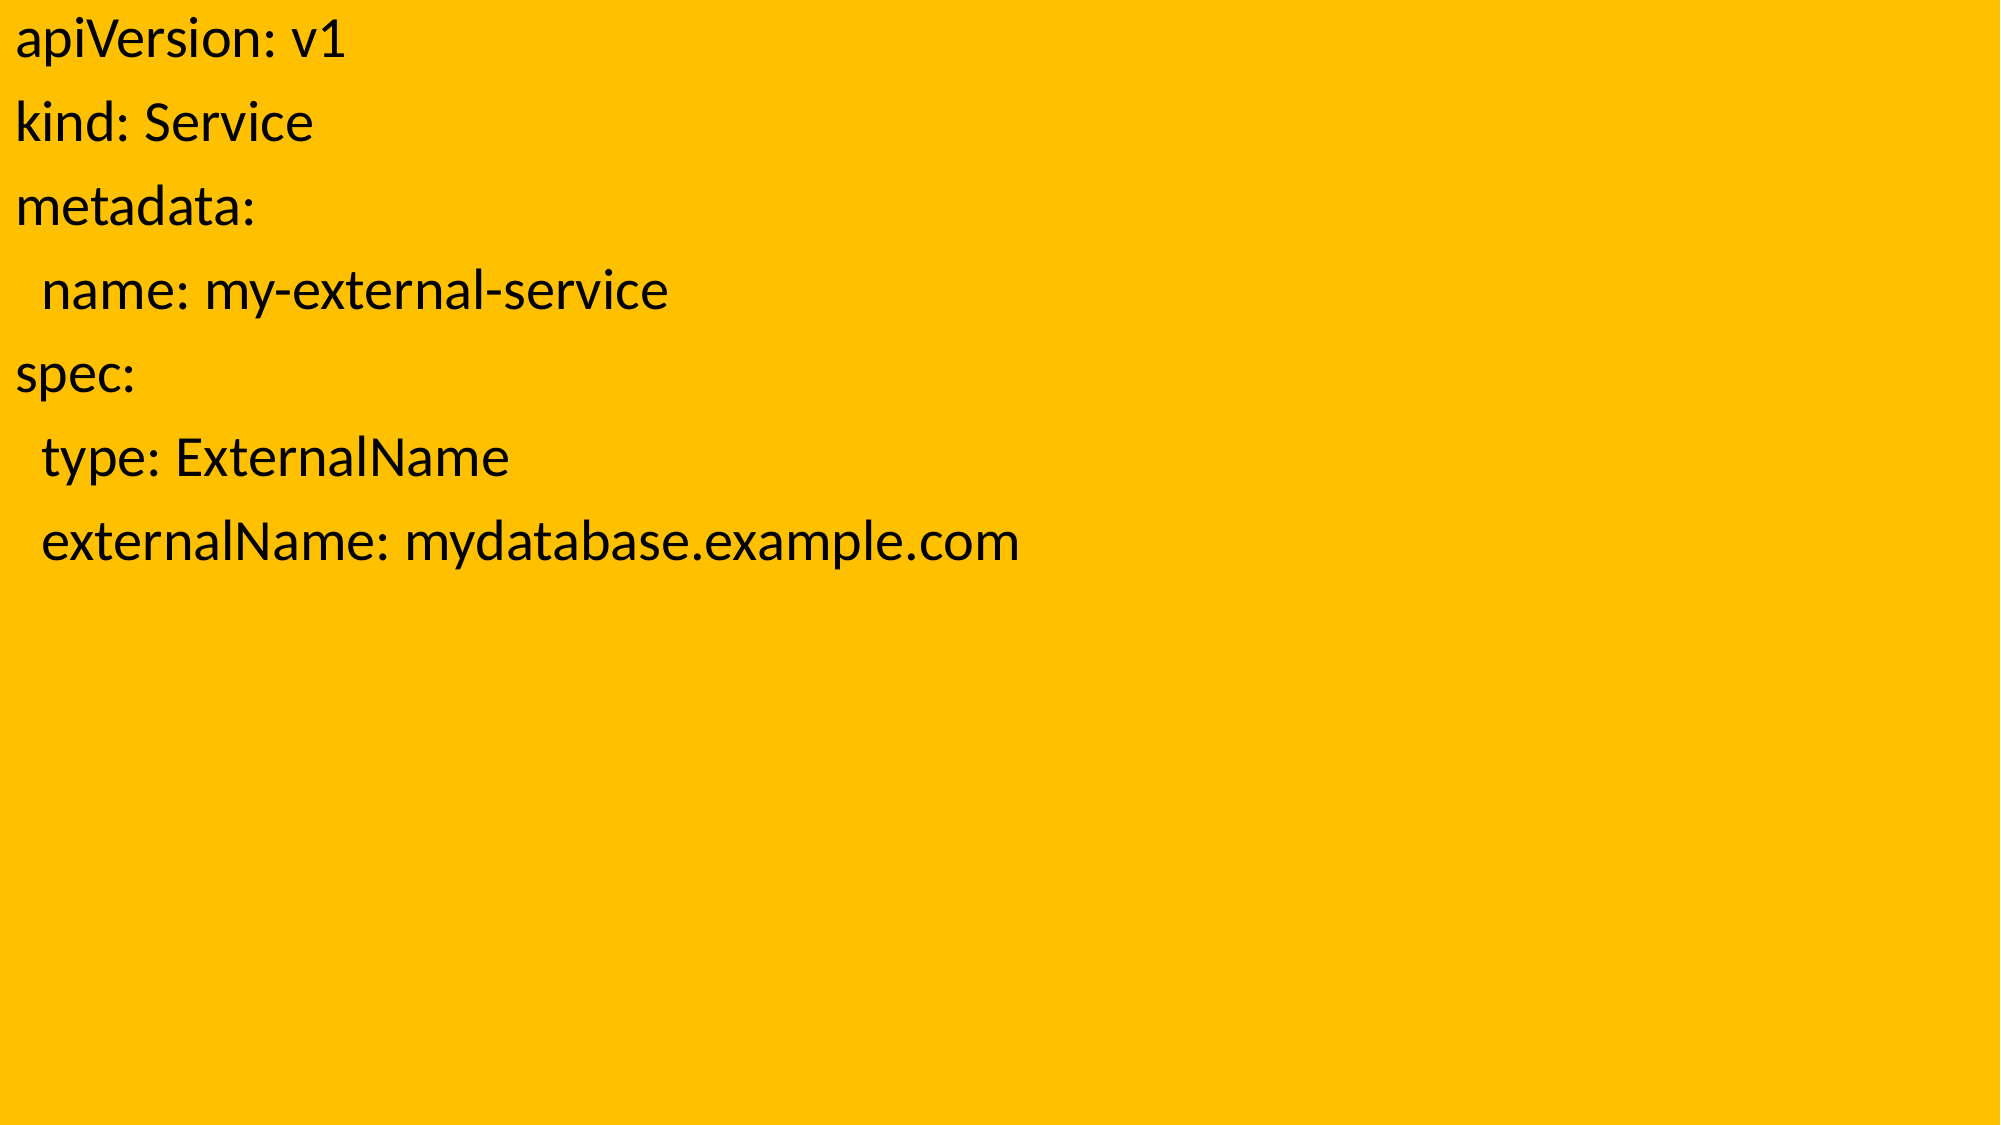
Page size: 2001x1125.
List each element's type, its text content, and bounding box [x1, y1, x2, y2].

list apiVersion: v1 kind: Service metadata: name: my-external-service spec: type: ExternalName externalName: mydatabase.example.com [0, 0, 1863, 1014]
